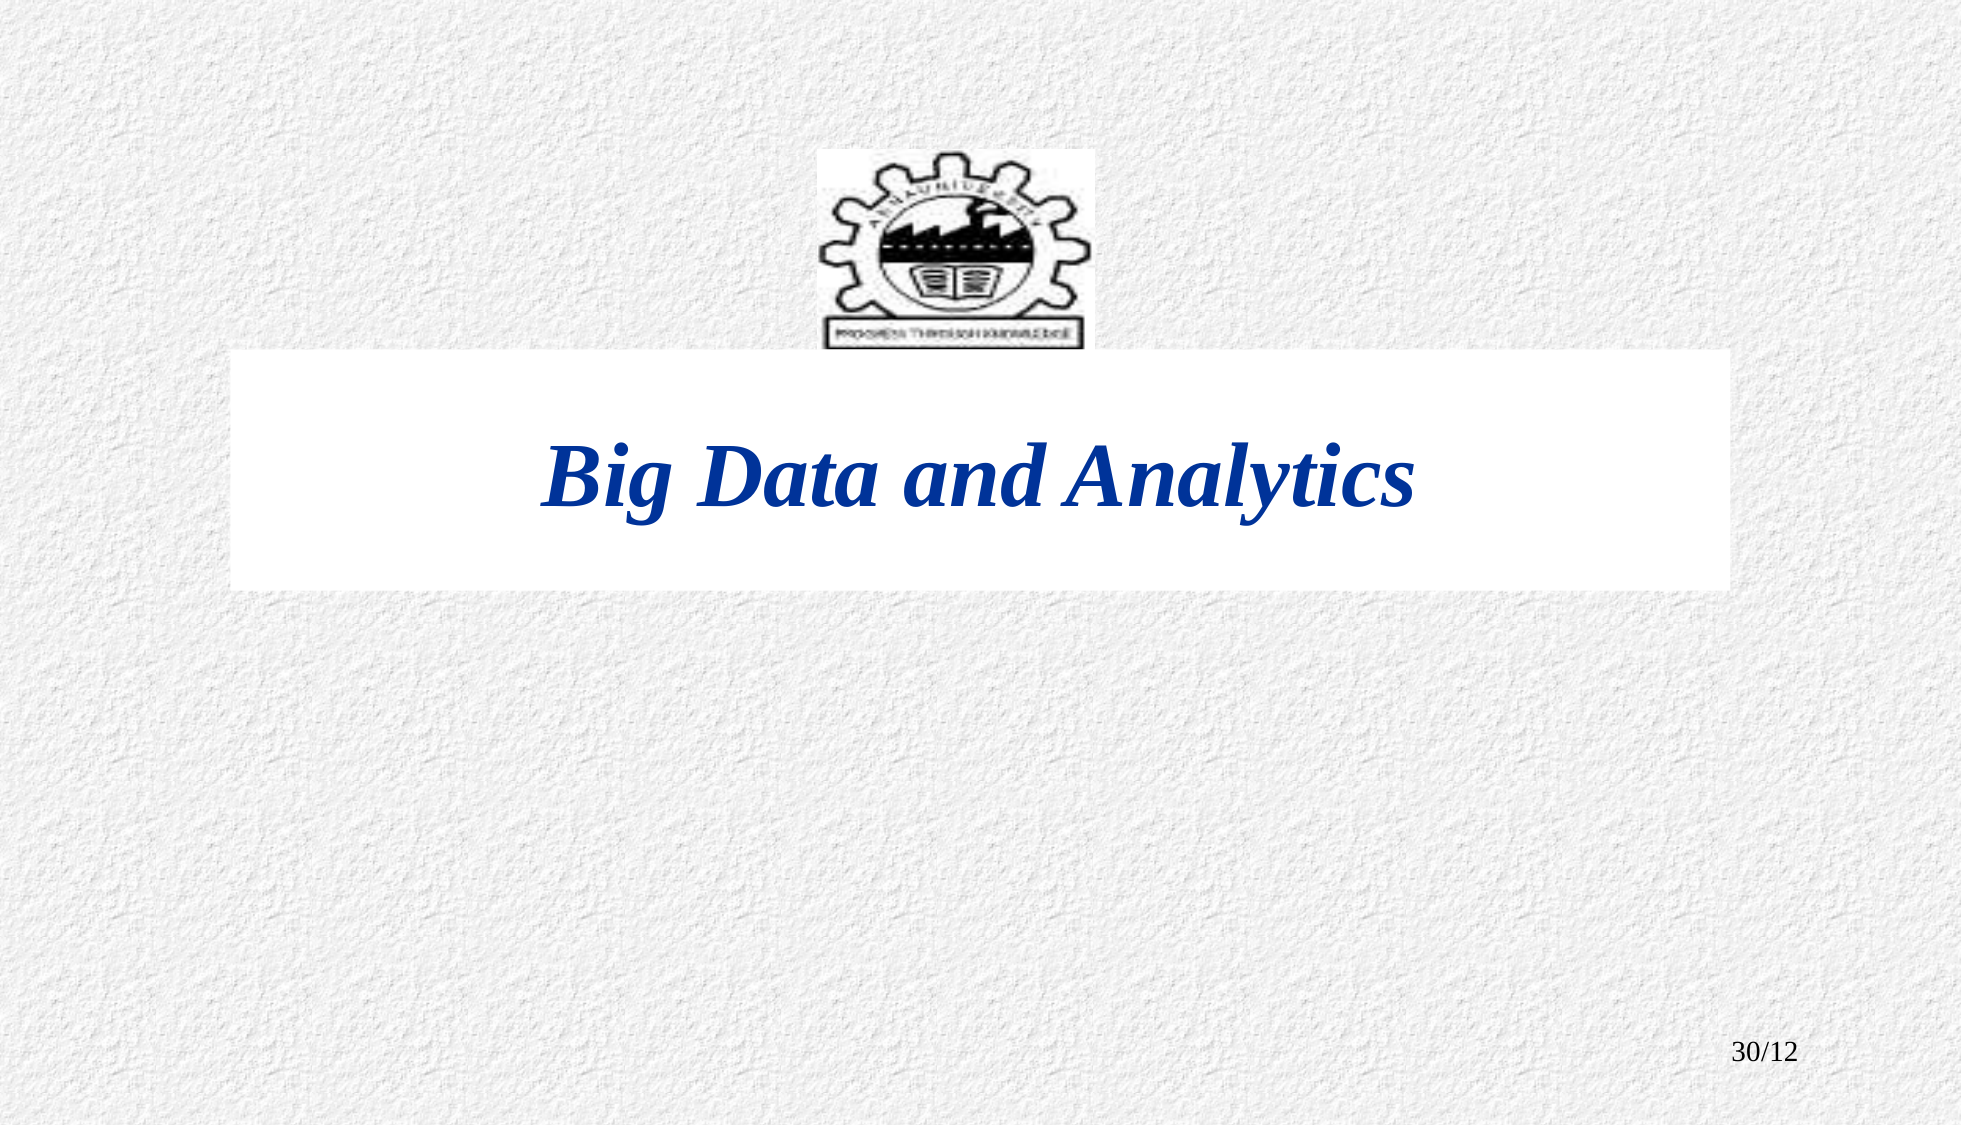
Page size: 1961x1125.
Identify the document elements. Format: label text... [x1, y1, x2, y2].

title Big Data and Analytics [230, 349, 1731, 591]
slide_number 30/12 [1404, 1024, 1815, 1101]
picture [0, 0, 1961, 1125]
